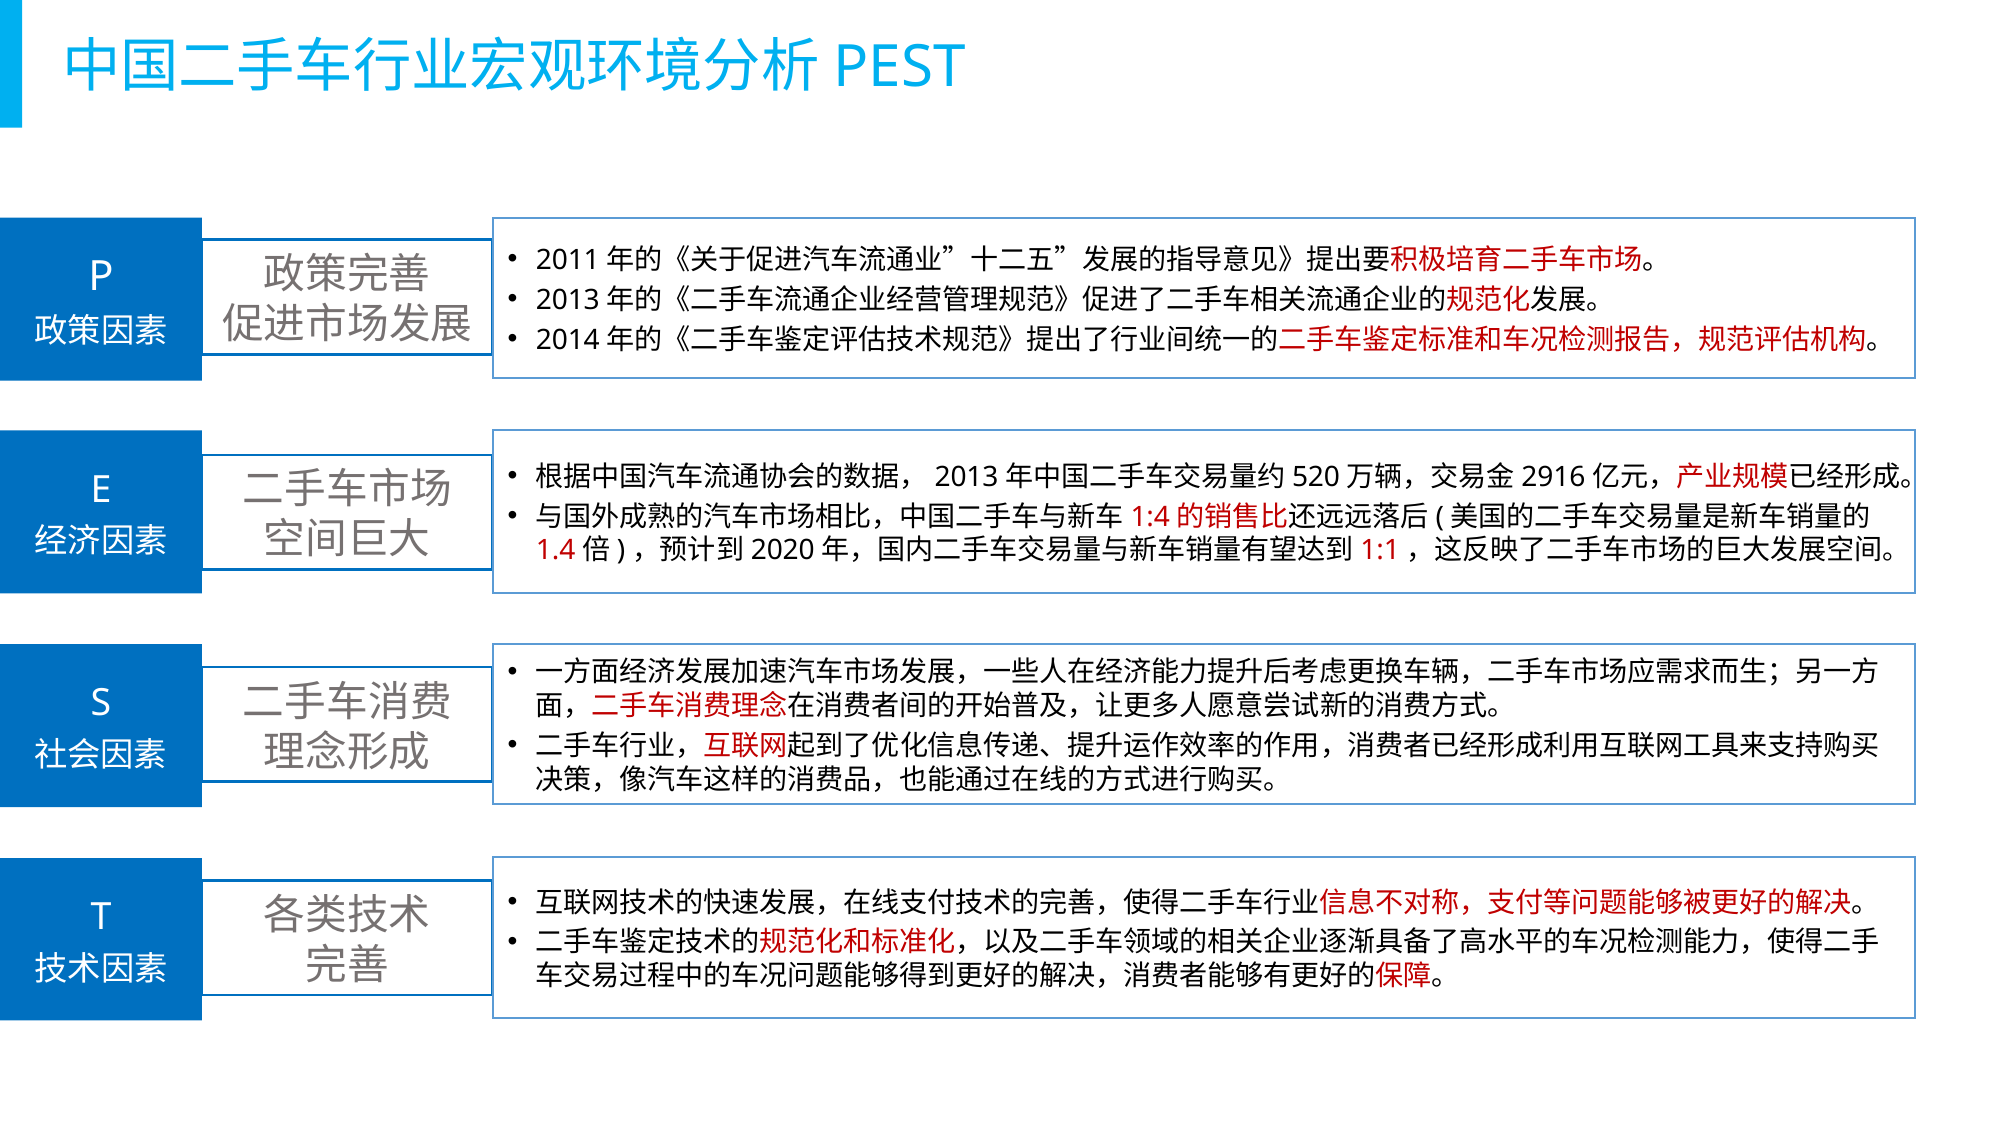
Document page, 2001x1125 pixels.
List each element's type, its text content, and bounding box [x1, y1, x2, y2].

text_box 互联网技术的快速发展，在线支付技术的完善，使得二手车行业信息不对称，支付等问题能够被更好的解决。 二手车鉴定技术的规范化和标准化，以及二手车领域的相关企业逐渐具备了高水平的车况检测能力，使得二手车交易过程中的车况问题能够得到更好的解决，消费者能够有更好的保障。 [492, 856, 1916, 1019]
text_box 二手车市场 空间巨大 [201, 454, 492, 570]
text_box E 经济因素 [0, 429, 203, 594]
text_box T 技术因素 [0, 857, 203, 1021]
text_box P 政策因素 [0, 217, 203, 382]
text_box 政策完善 促进市场发展 [201, 239, 492, 355]
text_box 各类技术 完善 [201, 880, 492, 995]
text_box 2011年的《关于促进汽车流通业”十二五”发展的指导意见》提出要积极培育二手车市场。 2013年的《二手车流通企业经营管理规范》促进了二手车相关流通企业的规范化发展。 2014年的《二手车鉴定评估技术规范》提出了行业间统一的二手车鉴定标准和车况检测报告，规范评估机构。 [492, 217, 1916, 379]
text_box 一方面经济发展加速汽车市场发展，一些人在经济能力提升后考虑更换车辆，二手车市场应需求而生；另一方面，二手车消费理念在消费者间的开始普及，让更多人愿意尝试新的消费方式。 二手车行业，互联网起到了优化信息传递、提升运作效率的作用，消费者已经形成利用互联网工具来支持购买决策，像汽车这样的消费品，也能通过在线的方式进行购买。 [492, 643, 1916, 805]
text_box [0, 0, 23, 128]
text_box 根据中国汽车流通协会的数据，2013年中国二手车交易量约520万辆，交易金2916亿元，产业规模已经形成。 与国外成熟的汽车市场相比，中国二手车与新车1:4的销售比还远远落后(美国的二手车交易量是新车销量的1.4倍)，预计到2020年，国内二手车交易量与新车销量有望达到1:1，这反映了二手车市场的巨大发展空间。 [492, 429, 1916, 594]
text_box 二手车消费 理念形成 [201, 667, 492, 782]
text_box S 社会因素 [0, 643, 203, 808]
text_box 中国二手车行业宏观环境分析PEST [47, 20, 1154, 106]
